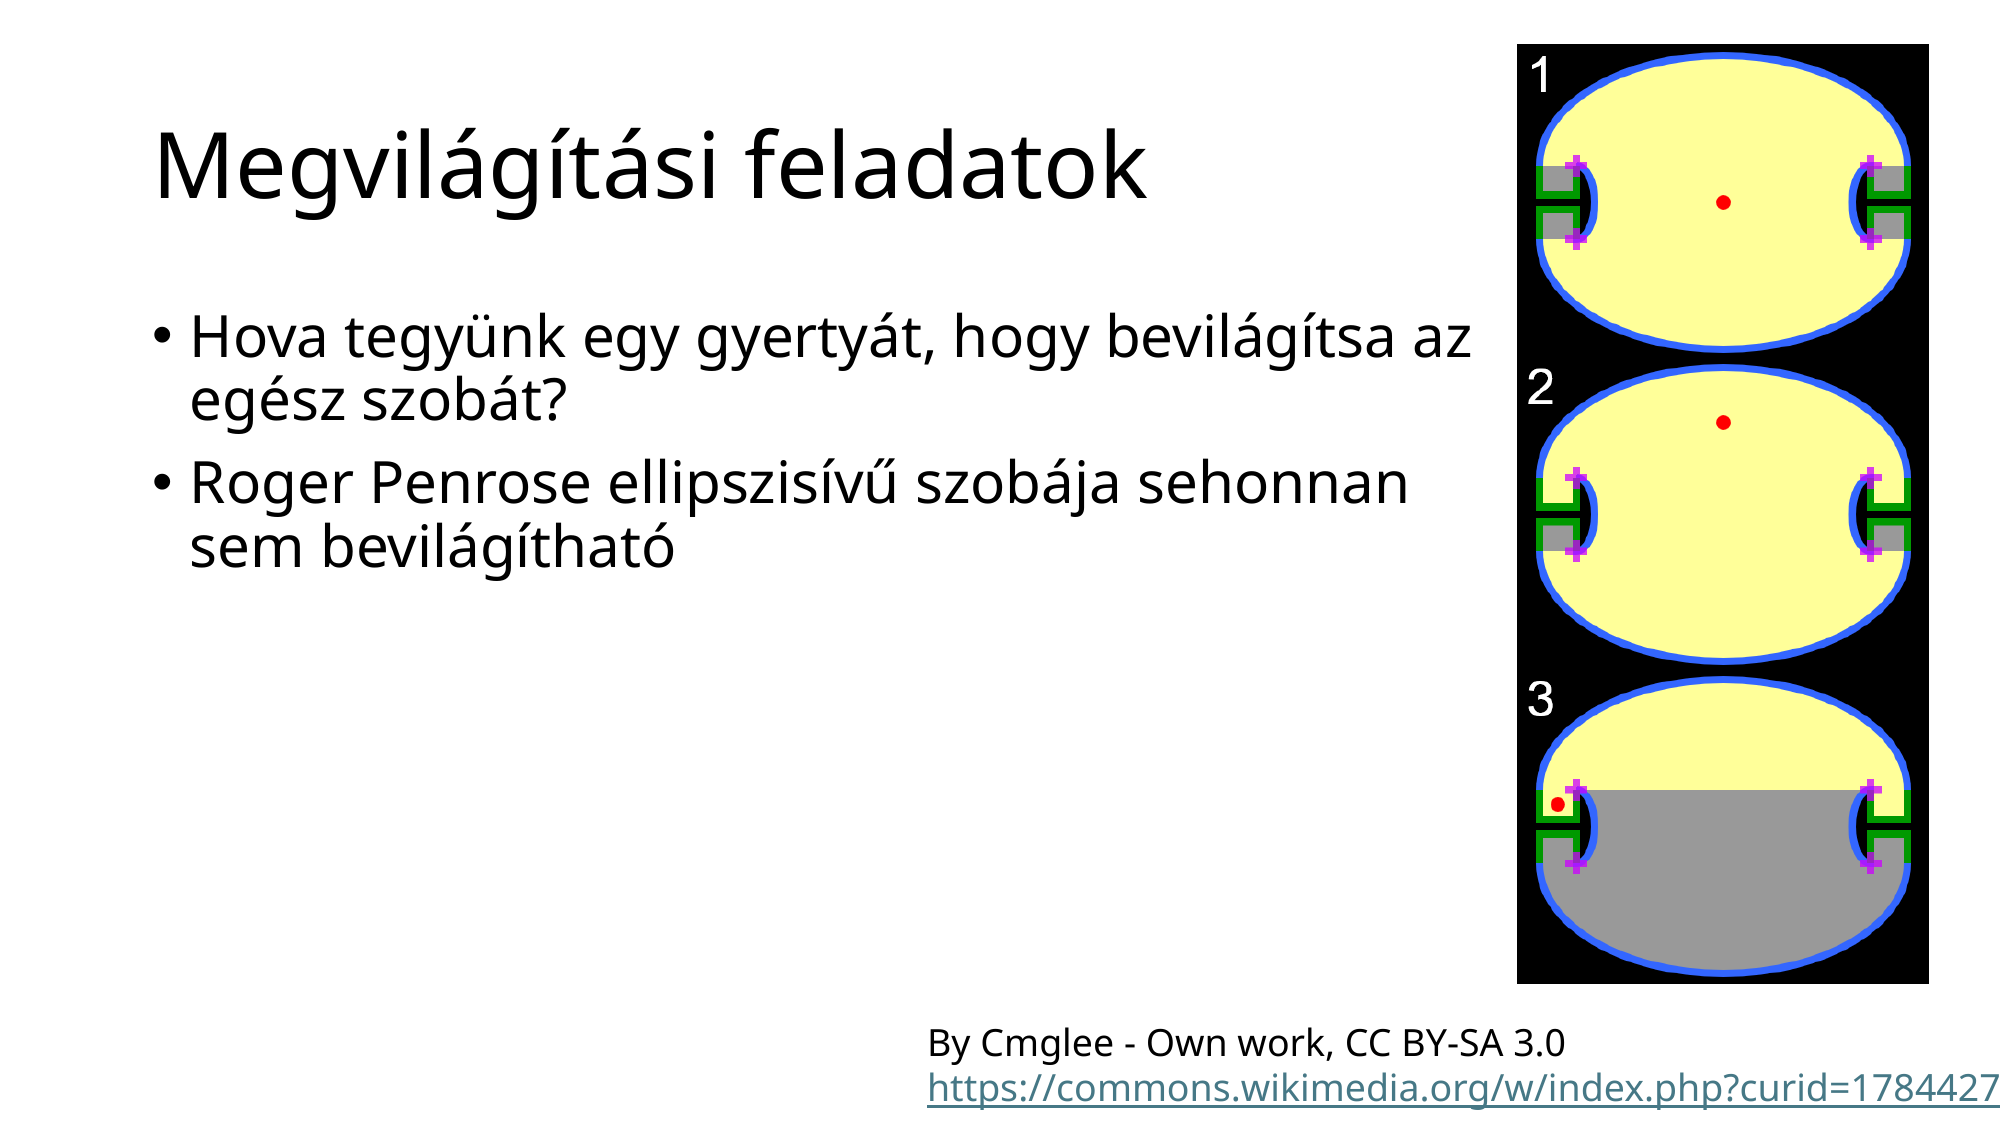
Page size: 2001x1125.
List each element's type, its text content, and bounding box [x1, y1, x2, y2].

picture [1517, 44, 1930, 985]
list Hova tegyünk egy gyertyát, hogy bevilágítsa az egész szobát? Roger Penrose ellipszisívű szobája sehonnan sem bevilágítható [137, 299, 1489, 1014]
title Megvilágítási feladatok [137, 59, 1517, 278]
text_box By Cmglee - Own work, CC BY-SA 3.0 https://commons.wikimedia.org/w/index.php?curid=17844277 [912, 1012, 2000, 1123]
